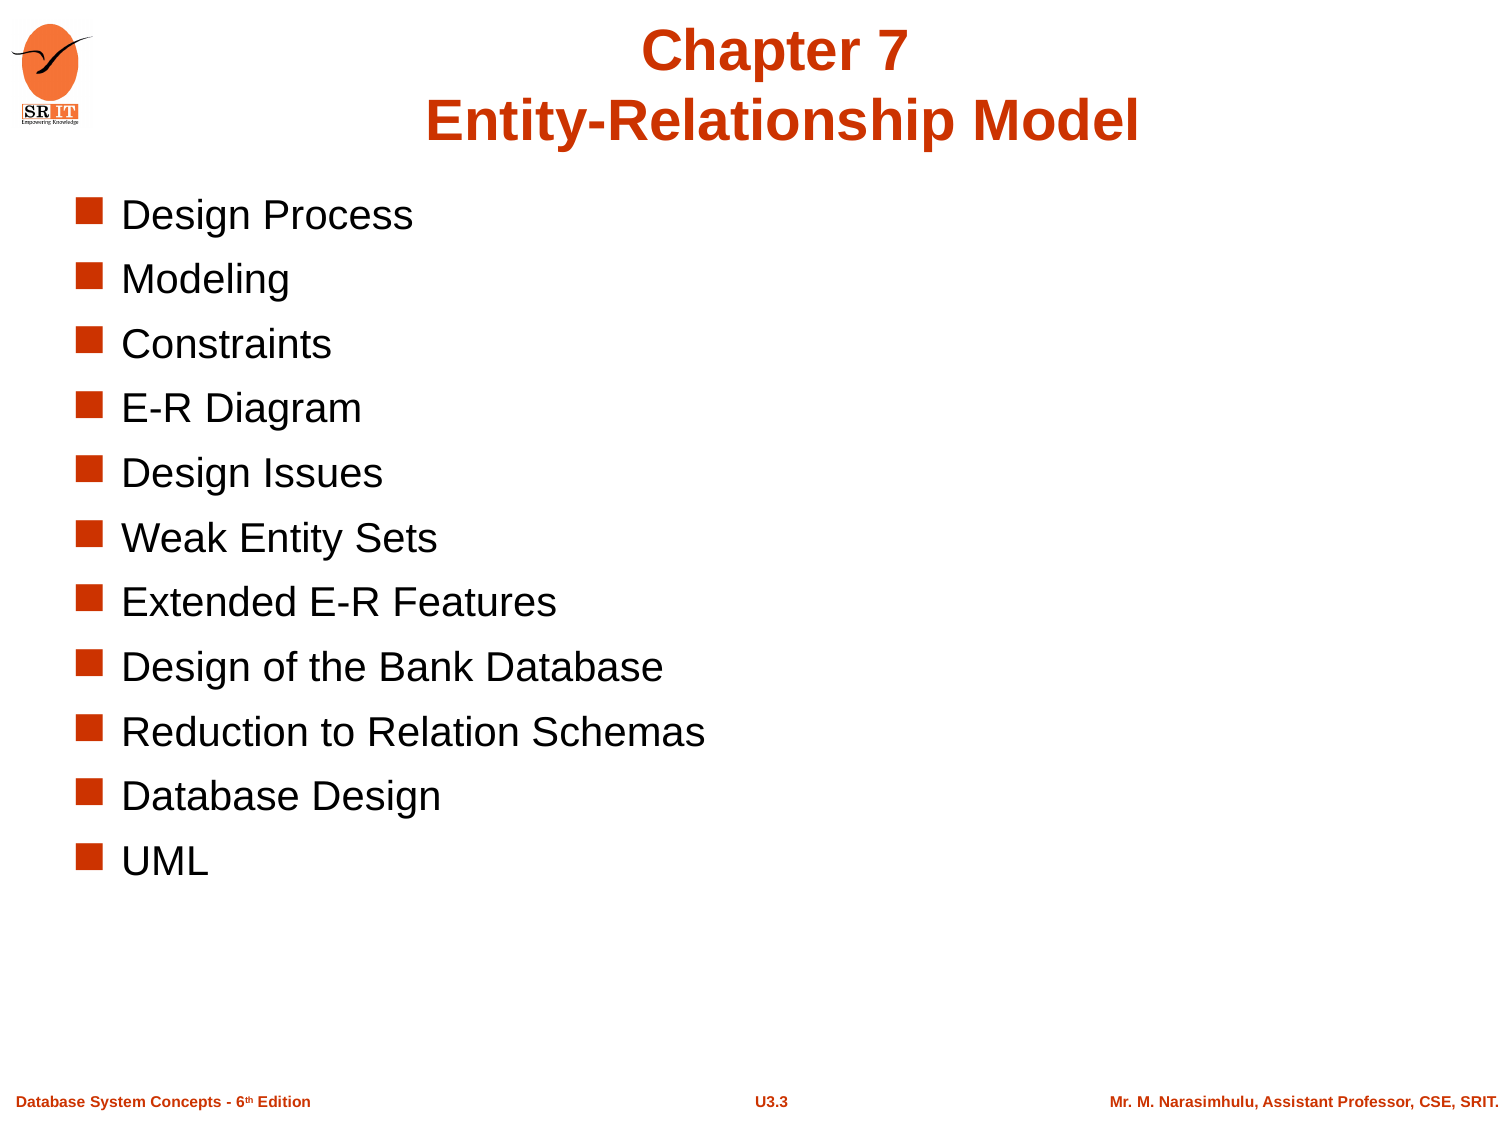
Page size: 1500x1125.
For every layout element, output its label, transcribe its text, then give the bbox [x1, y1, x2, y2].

title Chapter 7 Entity-Relationship Model [170, 37, 1381, 160]
list Design Process Modeling Constraints E-R Diagram Design Issues Weak Entity Sets Extended E-R Features Design of the Bank Database Reduction to Relation Schemas Database Design UML [63, 179, 1441, 1067]
picture [11, 19, 93, 128]
